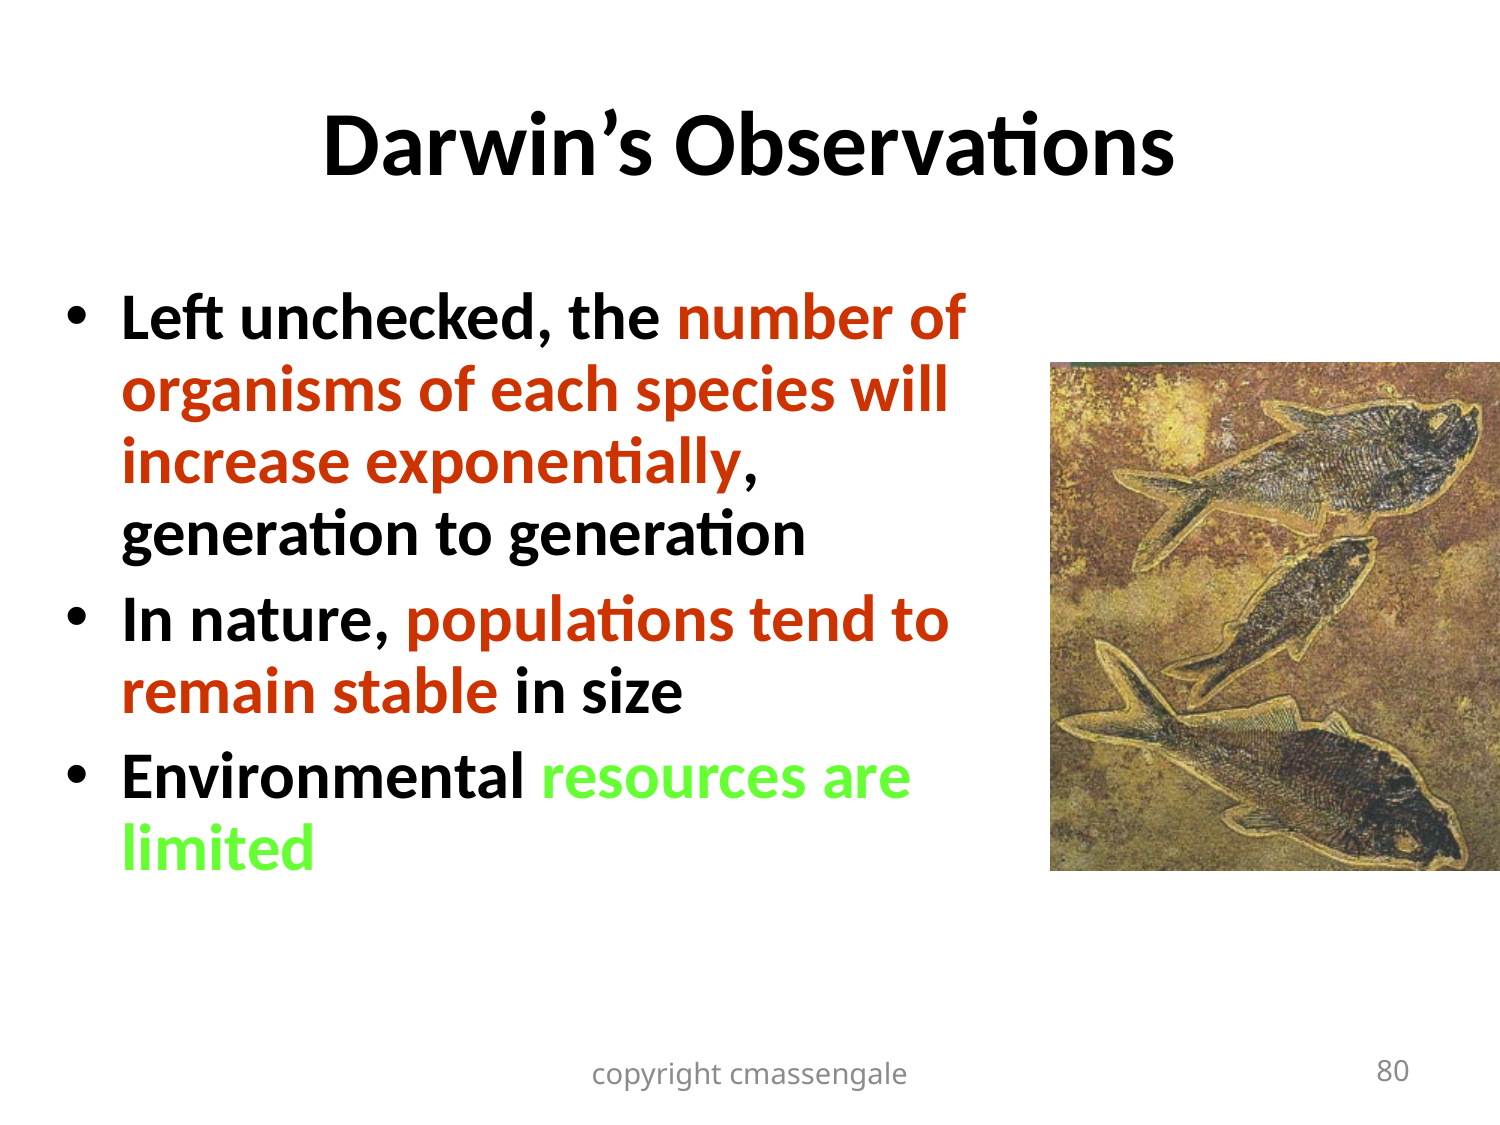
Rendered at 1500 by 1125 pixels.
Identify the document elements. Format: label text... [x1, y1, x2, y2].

footer copyright cmassengale [512, 1042, 988, 1103]
picture [1049, 362, 1500, 872]
slide_number 80 [1074, 1042, 1425, 1103]
title Darwin’s Observations [75, 45, 1425, 233]
list Left unchecked, the number of organisms of each species will increase exponentially, generation to generation In nature, populations tend to remain stable in size Environmental resources are limited [50, 275, 1025, 1006]
